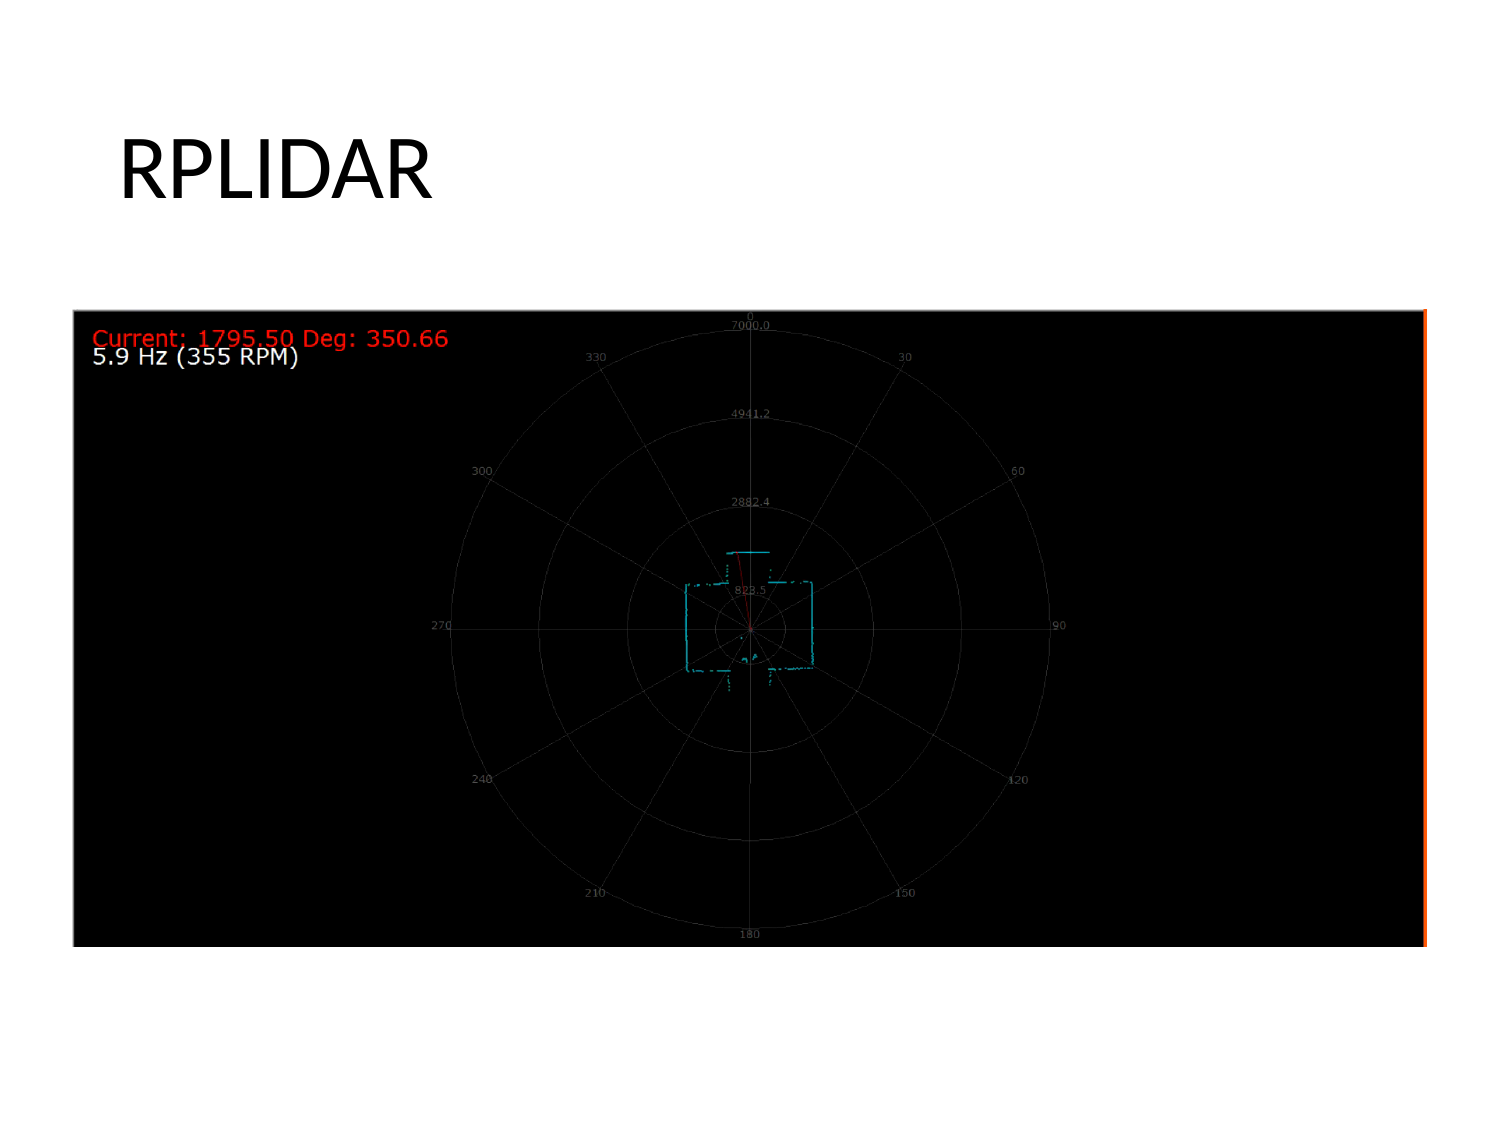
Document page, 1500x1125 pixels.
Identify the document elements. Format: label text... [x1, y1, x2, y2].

title RPLIDAR [103, 59, 1397, 278]
picture [72, 308, 1428, 948]
